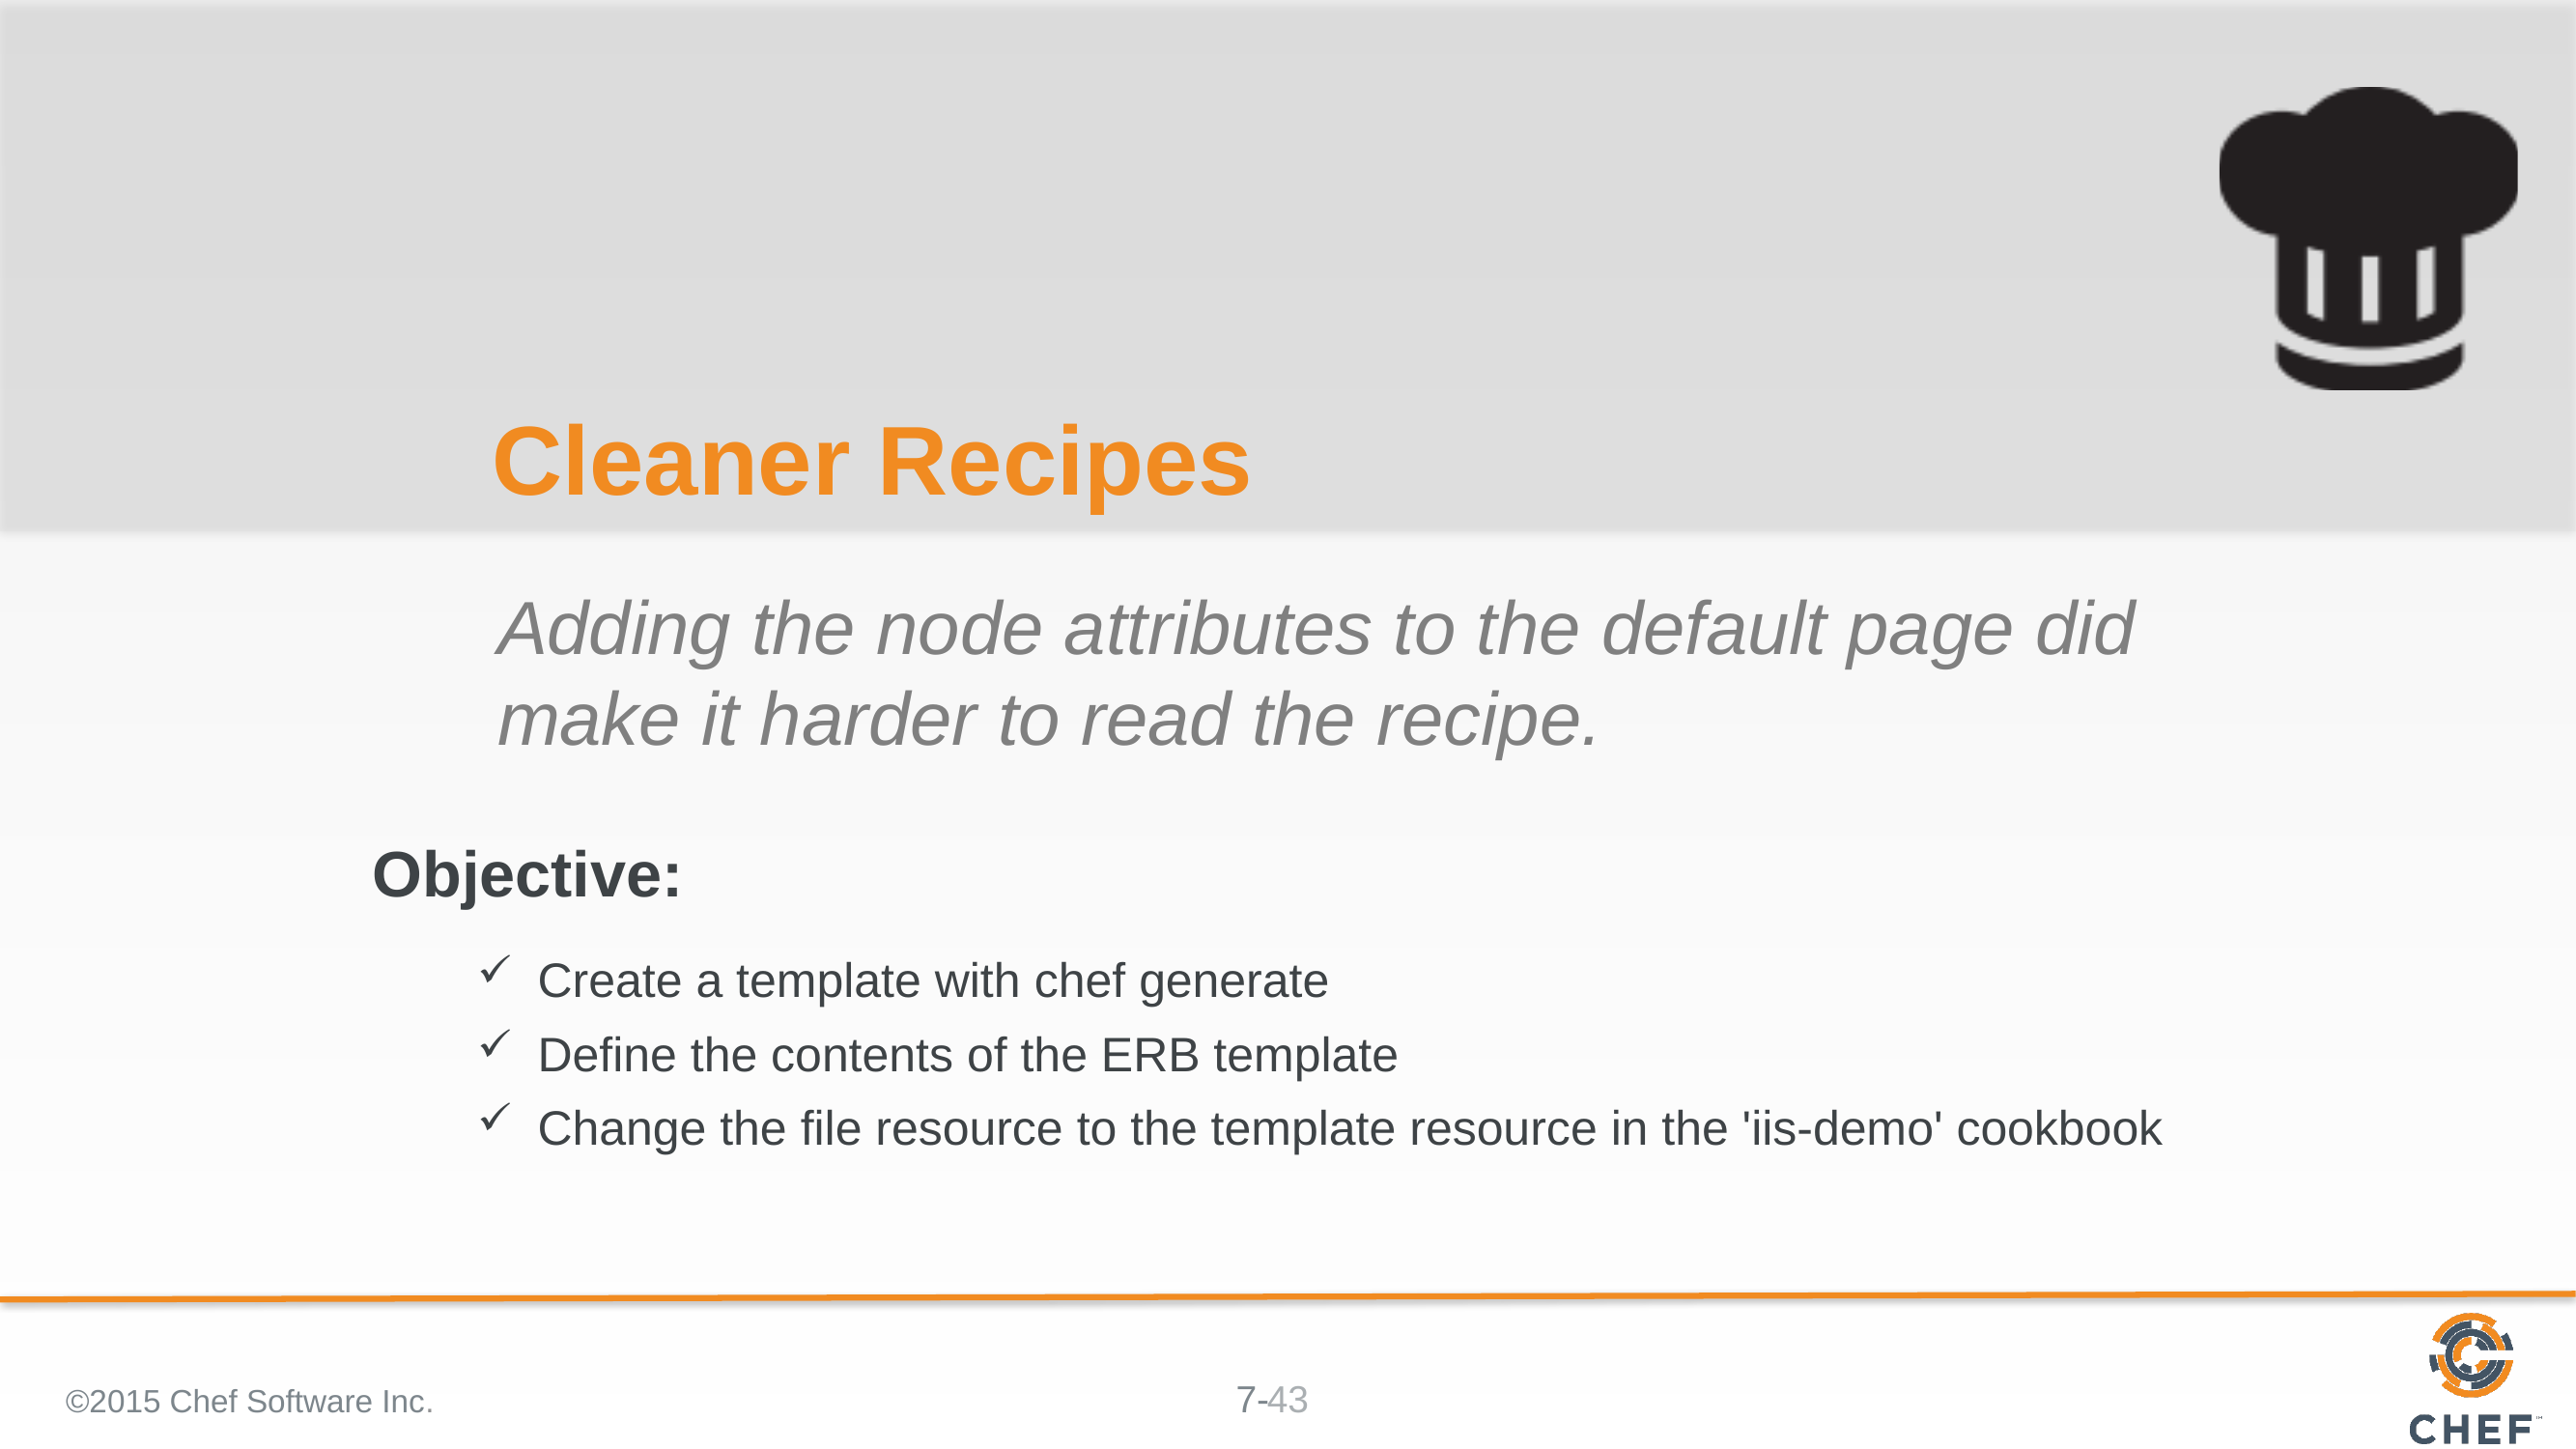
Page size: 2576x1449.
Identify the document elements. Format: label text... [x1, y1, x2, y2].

list Adding the node attributes to the default page did make it harder to read the recipe. [478, 549, 2272, 791]
title Cleaner Recipes [477, 395, 2217, 531]
slide_number 43 [998, 1359, 1578, 1437]
list Create a template with chef generate Define the contents of the ERB template Change the file resource to the template resource in the 'iis-demo' cookbook [477, 949, 2271, 1243]
picture [2399, 1297, 2550, 1449]
footer ©2015 Chef Software Inc. [51, 1359, 952, 1440]
